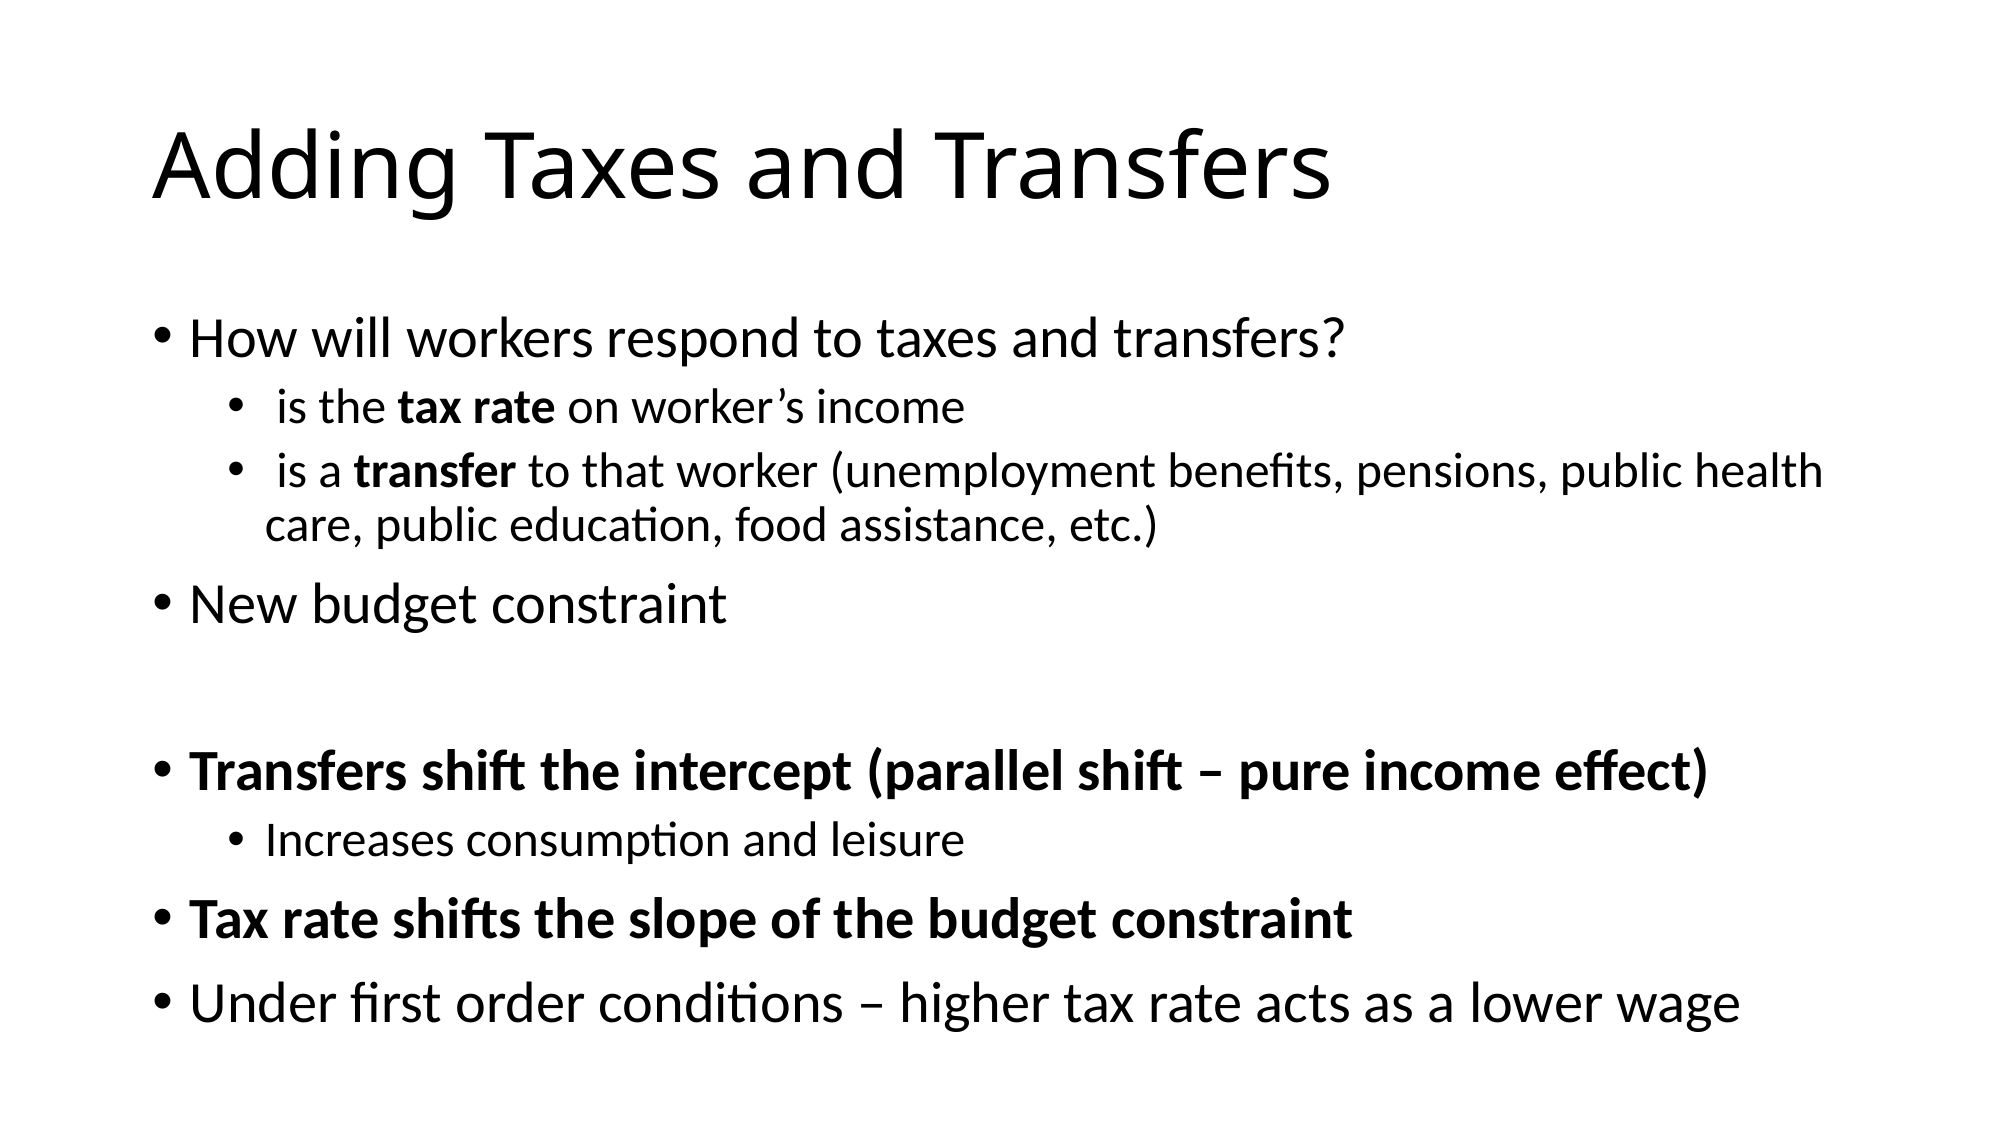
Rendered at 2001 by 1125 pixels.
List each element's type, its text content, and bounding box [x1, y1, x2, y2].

title Adding Taxes and Transfers [137, 59, 1863, 278]
